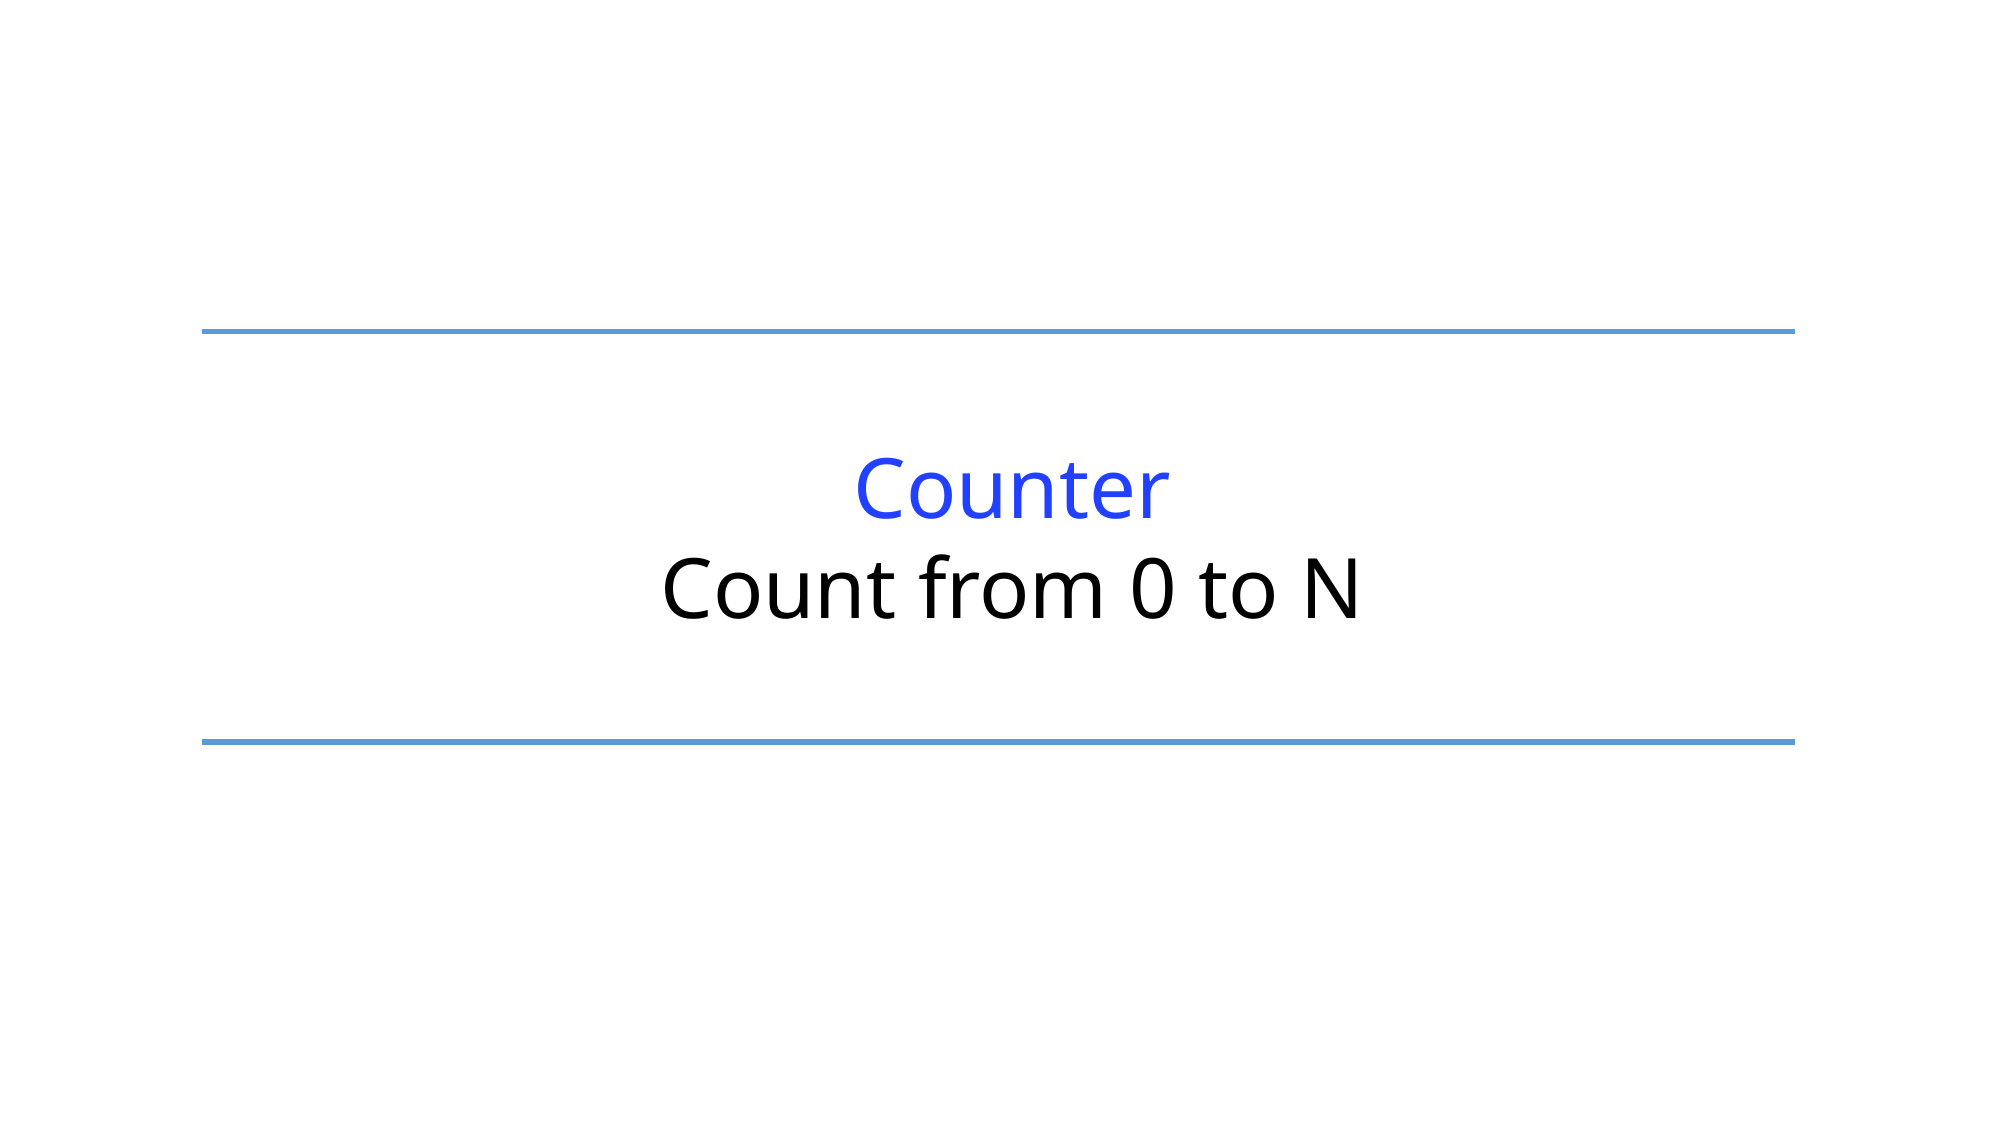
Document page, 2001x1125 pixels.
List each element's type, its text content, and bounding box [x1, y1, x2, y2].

text_box Counter Count from 0 to N [216, 427, 1809, 643]
